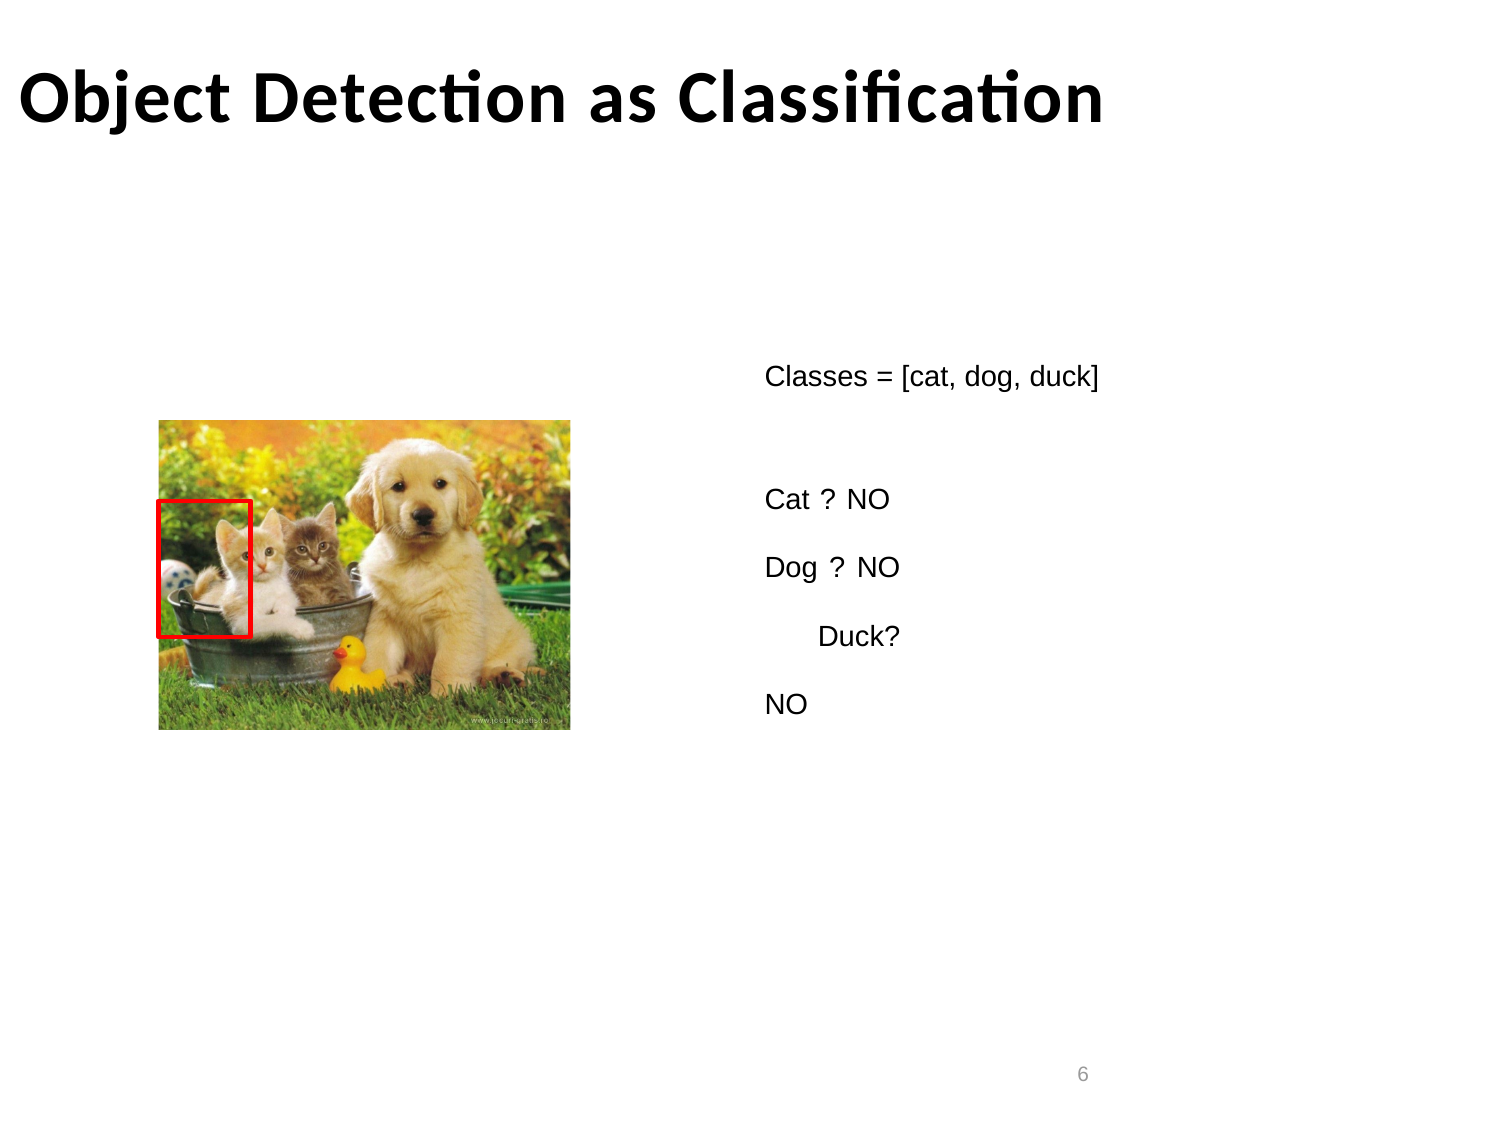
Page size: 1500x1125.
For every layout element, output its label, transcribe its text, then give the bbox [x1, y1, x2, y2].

title Object Detection as Classification [17, 0, 1238, 187]
slide_number 6 [1059, 746, 1397, 1125]
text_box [156, 420, 571, 730]
text_box Classes = [cat, dog, duck] Cat ? NO Dog ? NO Duck? NO [762, 355, 1101, 721]
